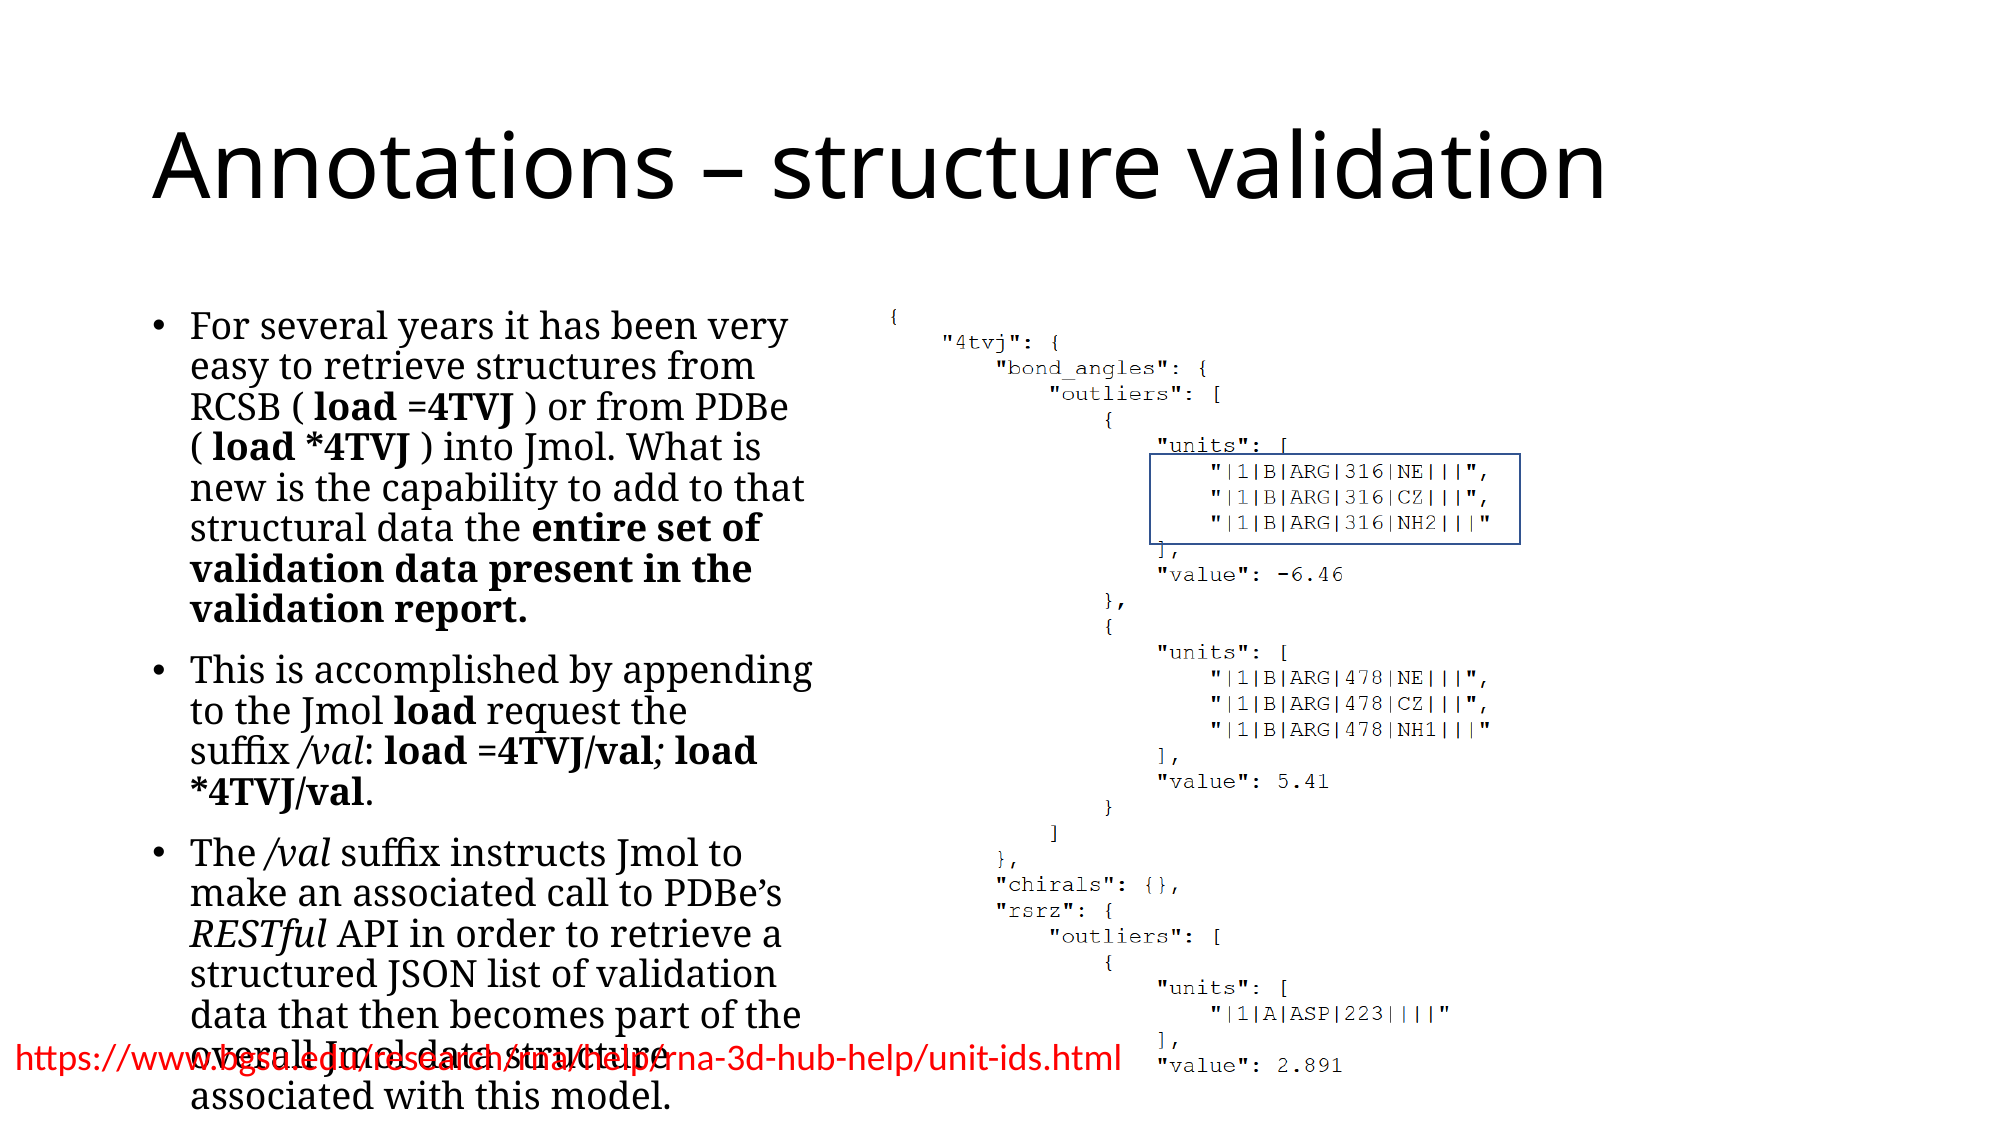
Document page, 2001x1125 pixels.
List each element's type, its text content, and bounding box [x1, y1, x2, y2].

text_box https://www.bgsu.edu/research/rna/help/rna-3d-hub-help/unit-ids.html [0, 1025, 1169, 1086]
list For several years it has been very easy to retrieve structures from RCSB ( load =4TVJ ) or from PDBe ( load *4TVJ ) into Jmol. What is new is the capability to add to that structural data the entire set of validation data present in the validation report. This is accomplished by appending to the Jmol load request the suffix /val: load =4TVJ/val; load *4TVJ/val. The /val suffix instructs Jmol to make an associated call to PDBe’s RESTful API in order to retrieve a structured JSON list of validation data that then becomes part of the overall Jmol data structure associated with this model. [137, 299, 850, 1025]
title Annotations – structure validation [137, 59, 1863, 278]
picture [883, 299, 1521, 1079]
list For several years it has been very easy to retrieve structures from RCSB ( load =4TVJ ) or from PDBe ( load *4TVJ ) into Jmol. What is new is the capability to add to that structural data the entire set of validation data present in the validation report. This is accomplished by appending to the Jmol load request the suffix /val: load =4TVJ/val; load *4TVJ/val. The /val suffix instructs Jmol to make an associated call to PDBe’s RESTful API in order to retrieve a structured JSON list of validation data that then becomes part of the overall Jmol data structure associated with this model. [137, 1086, 850, 1125]
